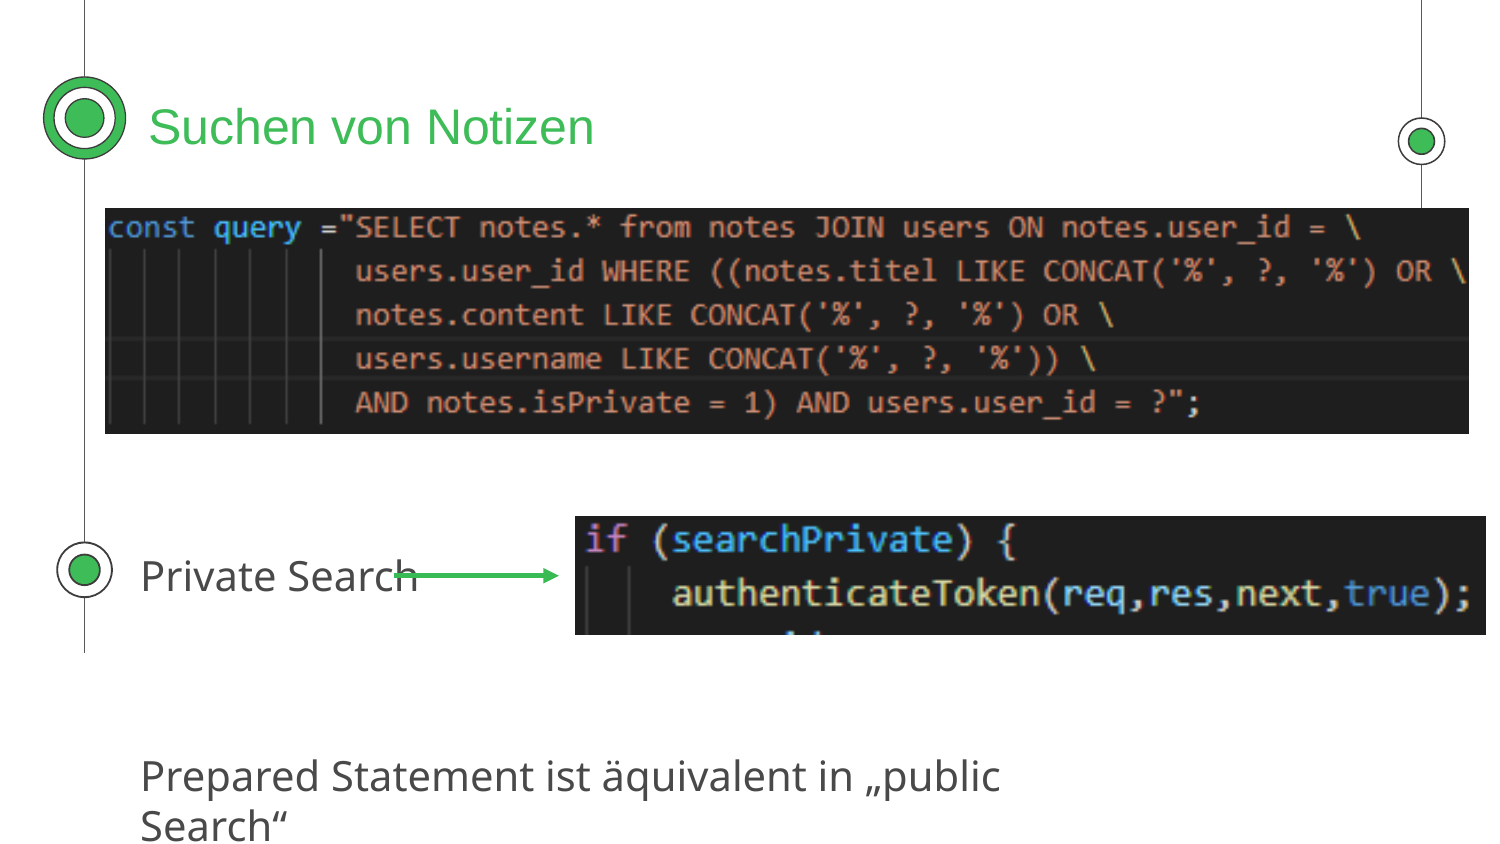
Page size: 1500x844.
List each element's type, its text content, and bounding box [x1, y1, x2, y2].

picture [574, 516, 1486, 636]
text_box Suchen von Notizen [133, 70, 1046, 173]
picture [105, 208, 1470, 434]
text_box Private Search Prepared Statement ist äquivalent in „public Search“ [125, 485, 1124, 824]
